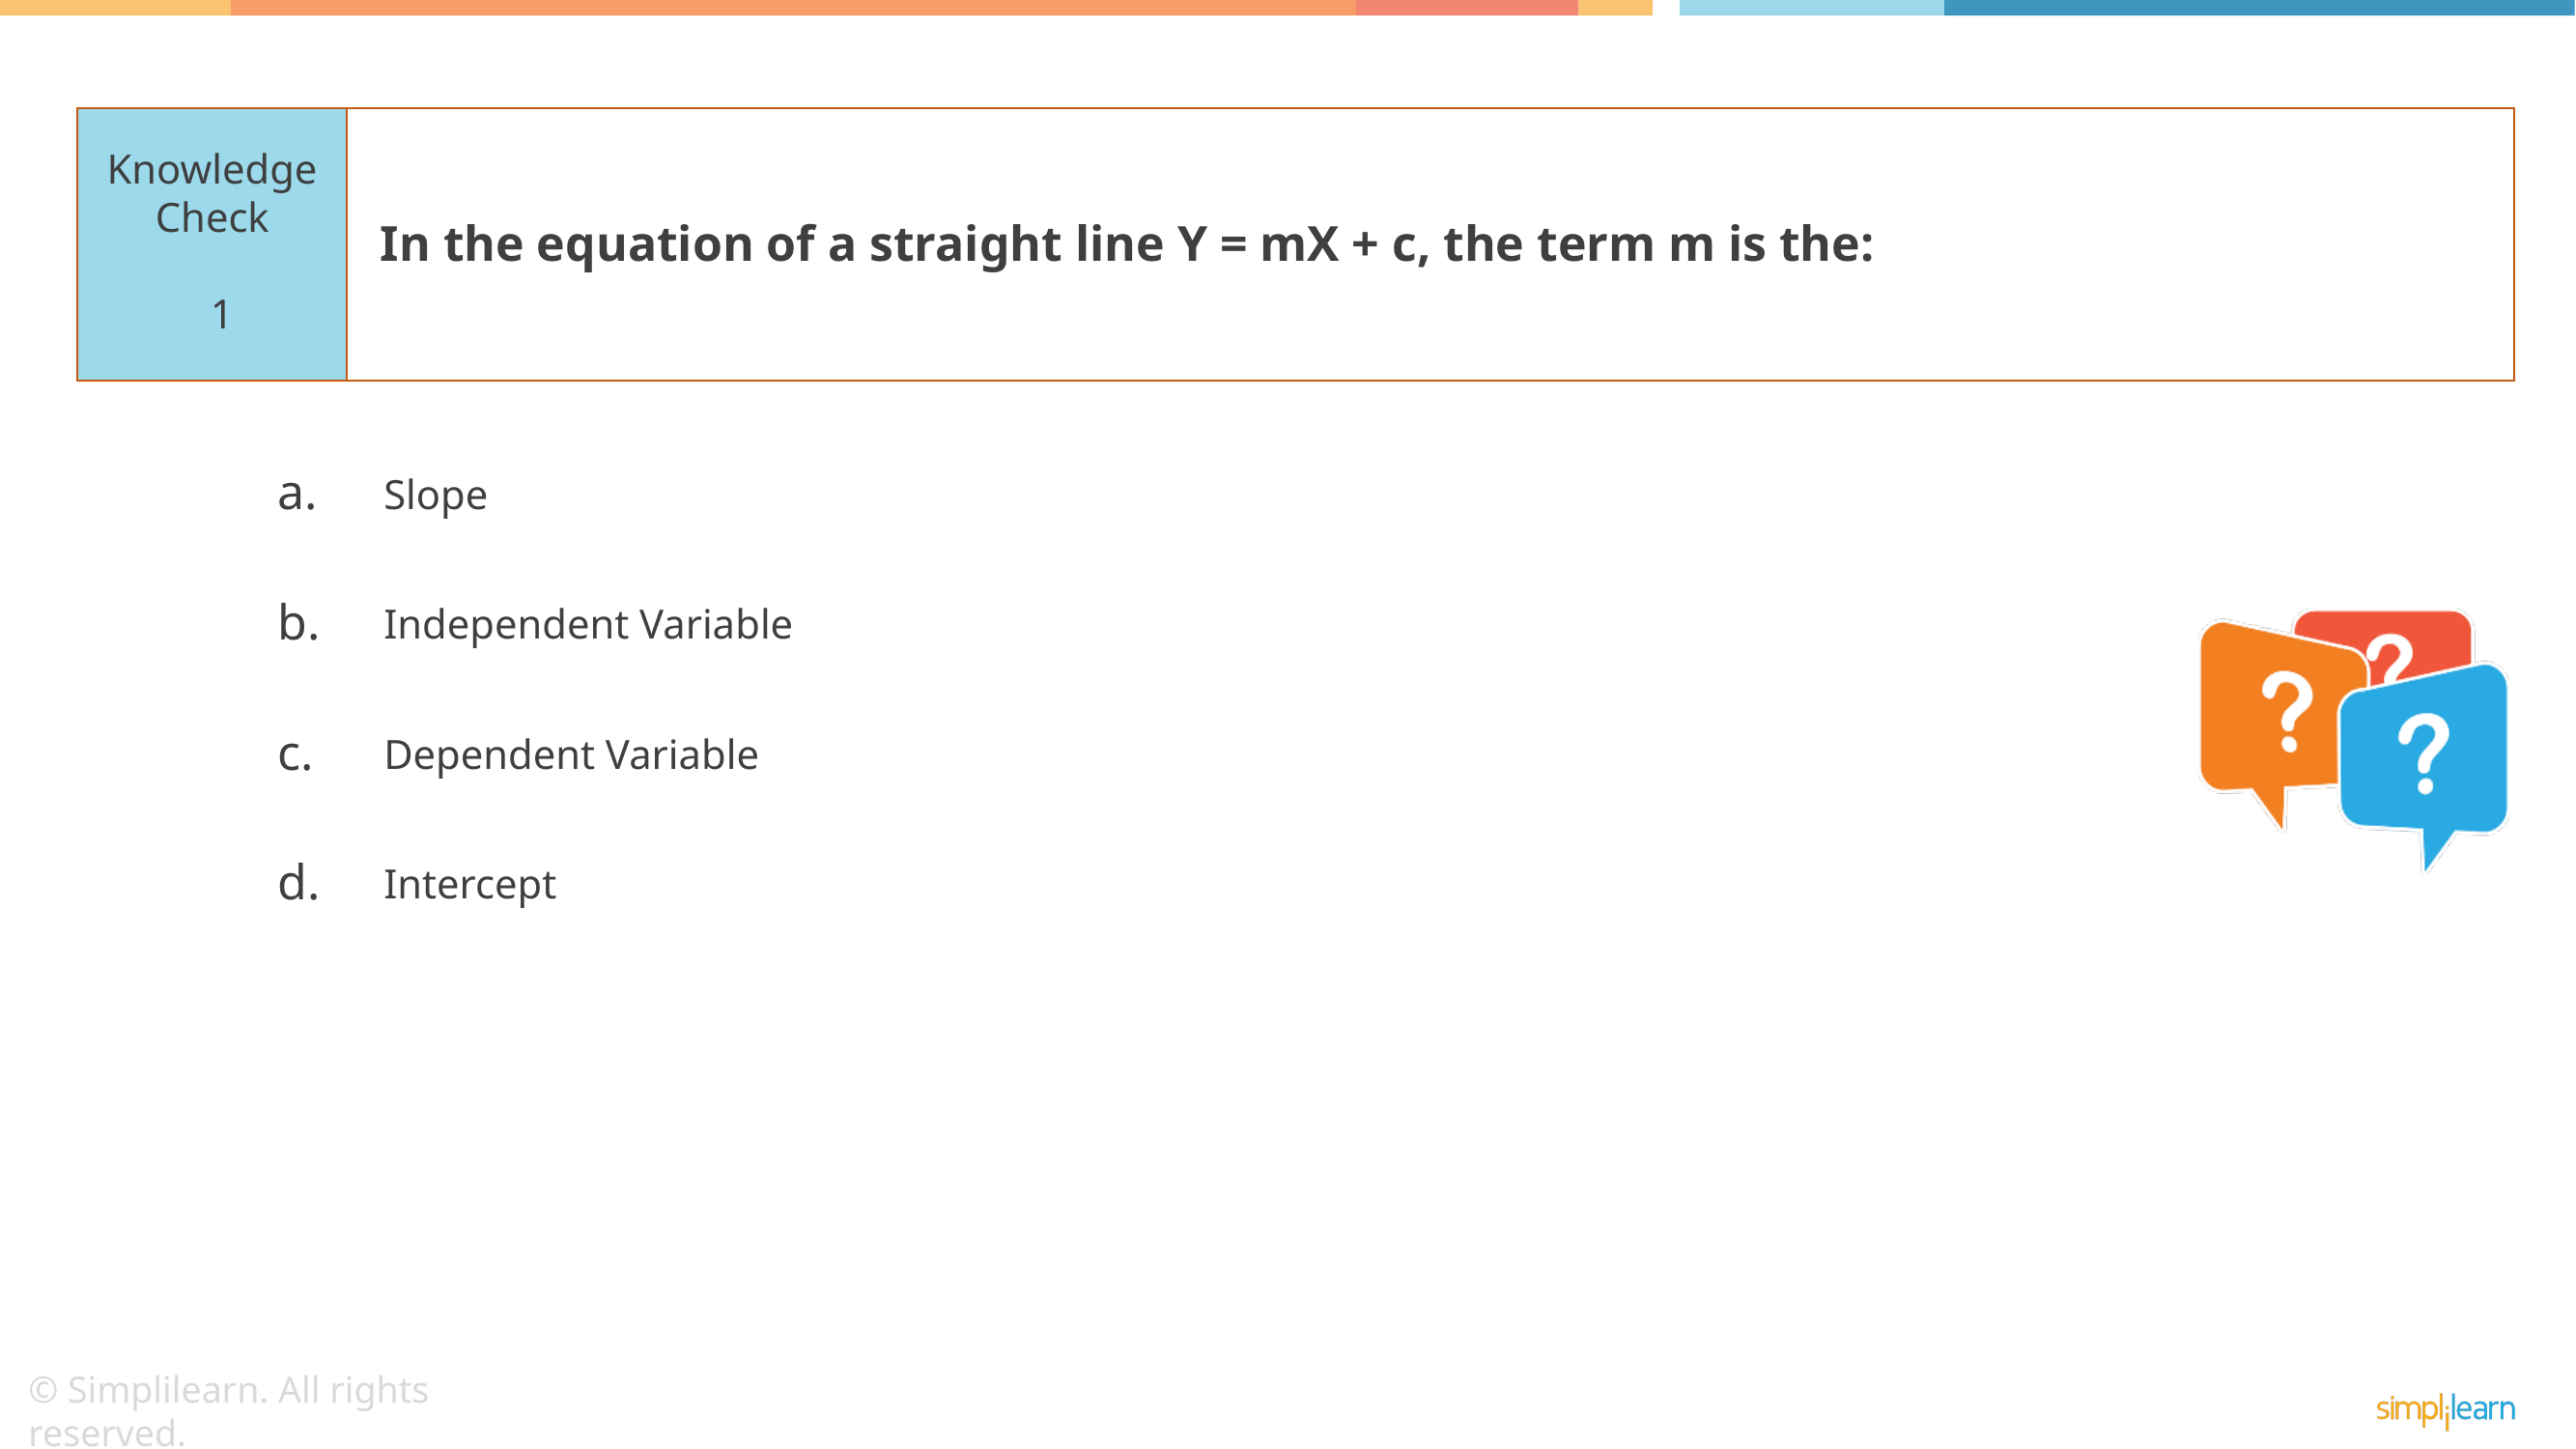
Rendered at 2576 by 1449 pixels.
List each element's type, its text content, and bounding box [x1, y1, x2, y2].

text_box © Simplilearn. All rights reserved. [14, 1380, 609, 1439]
list Intercept [369, 830, 2152, 942]
list Dependent Variable [369, 700, 2152, 812]
list In the equation of a straight line Y = mX + c, the term m is the: [365, 132, 2488, 358]
picture [2197, 608, 2510, 875]
picture [2375, 1391, 2516, 1434]
list Independent Variable [369, 570, 2152, 682]
list Slope [369, 440, 2152, 553]
list 1 [88, 272, 356, 358]
